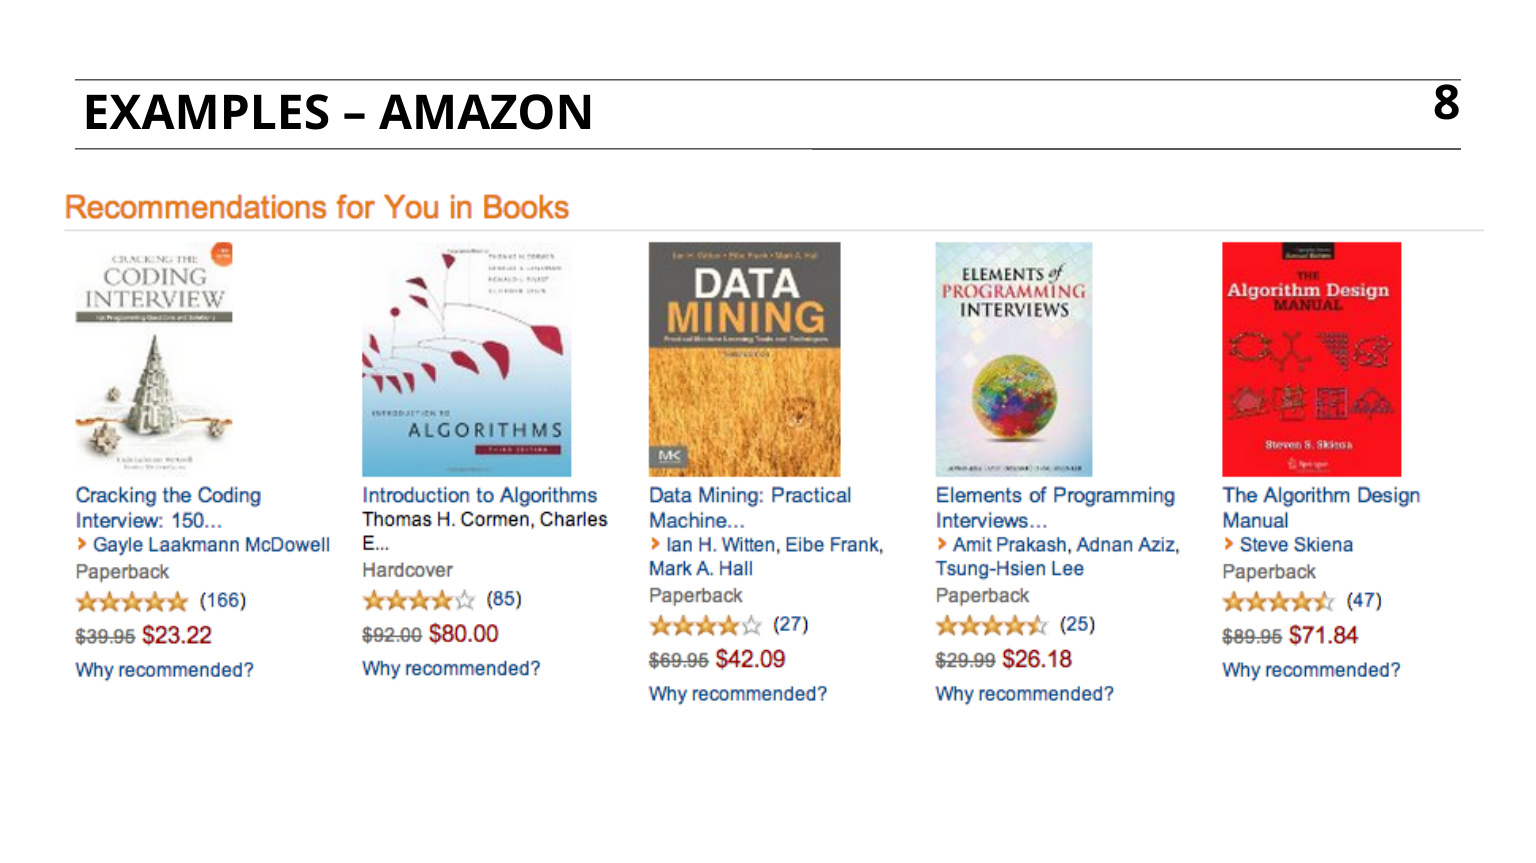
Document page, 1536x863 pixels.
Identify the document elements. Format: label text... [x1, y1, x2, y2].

list Examples – amazon [67, 81, 1118, 132]
slide_number 8 [1419, 86, 1461, 138]
picture [52, 179, 1484, 723]
